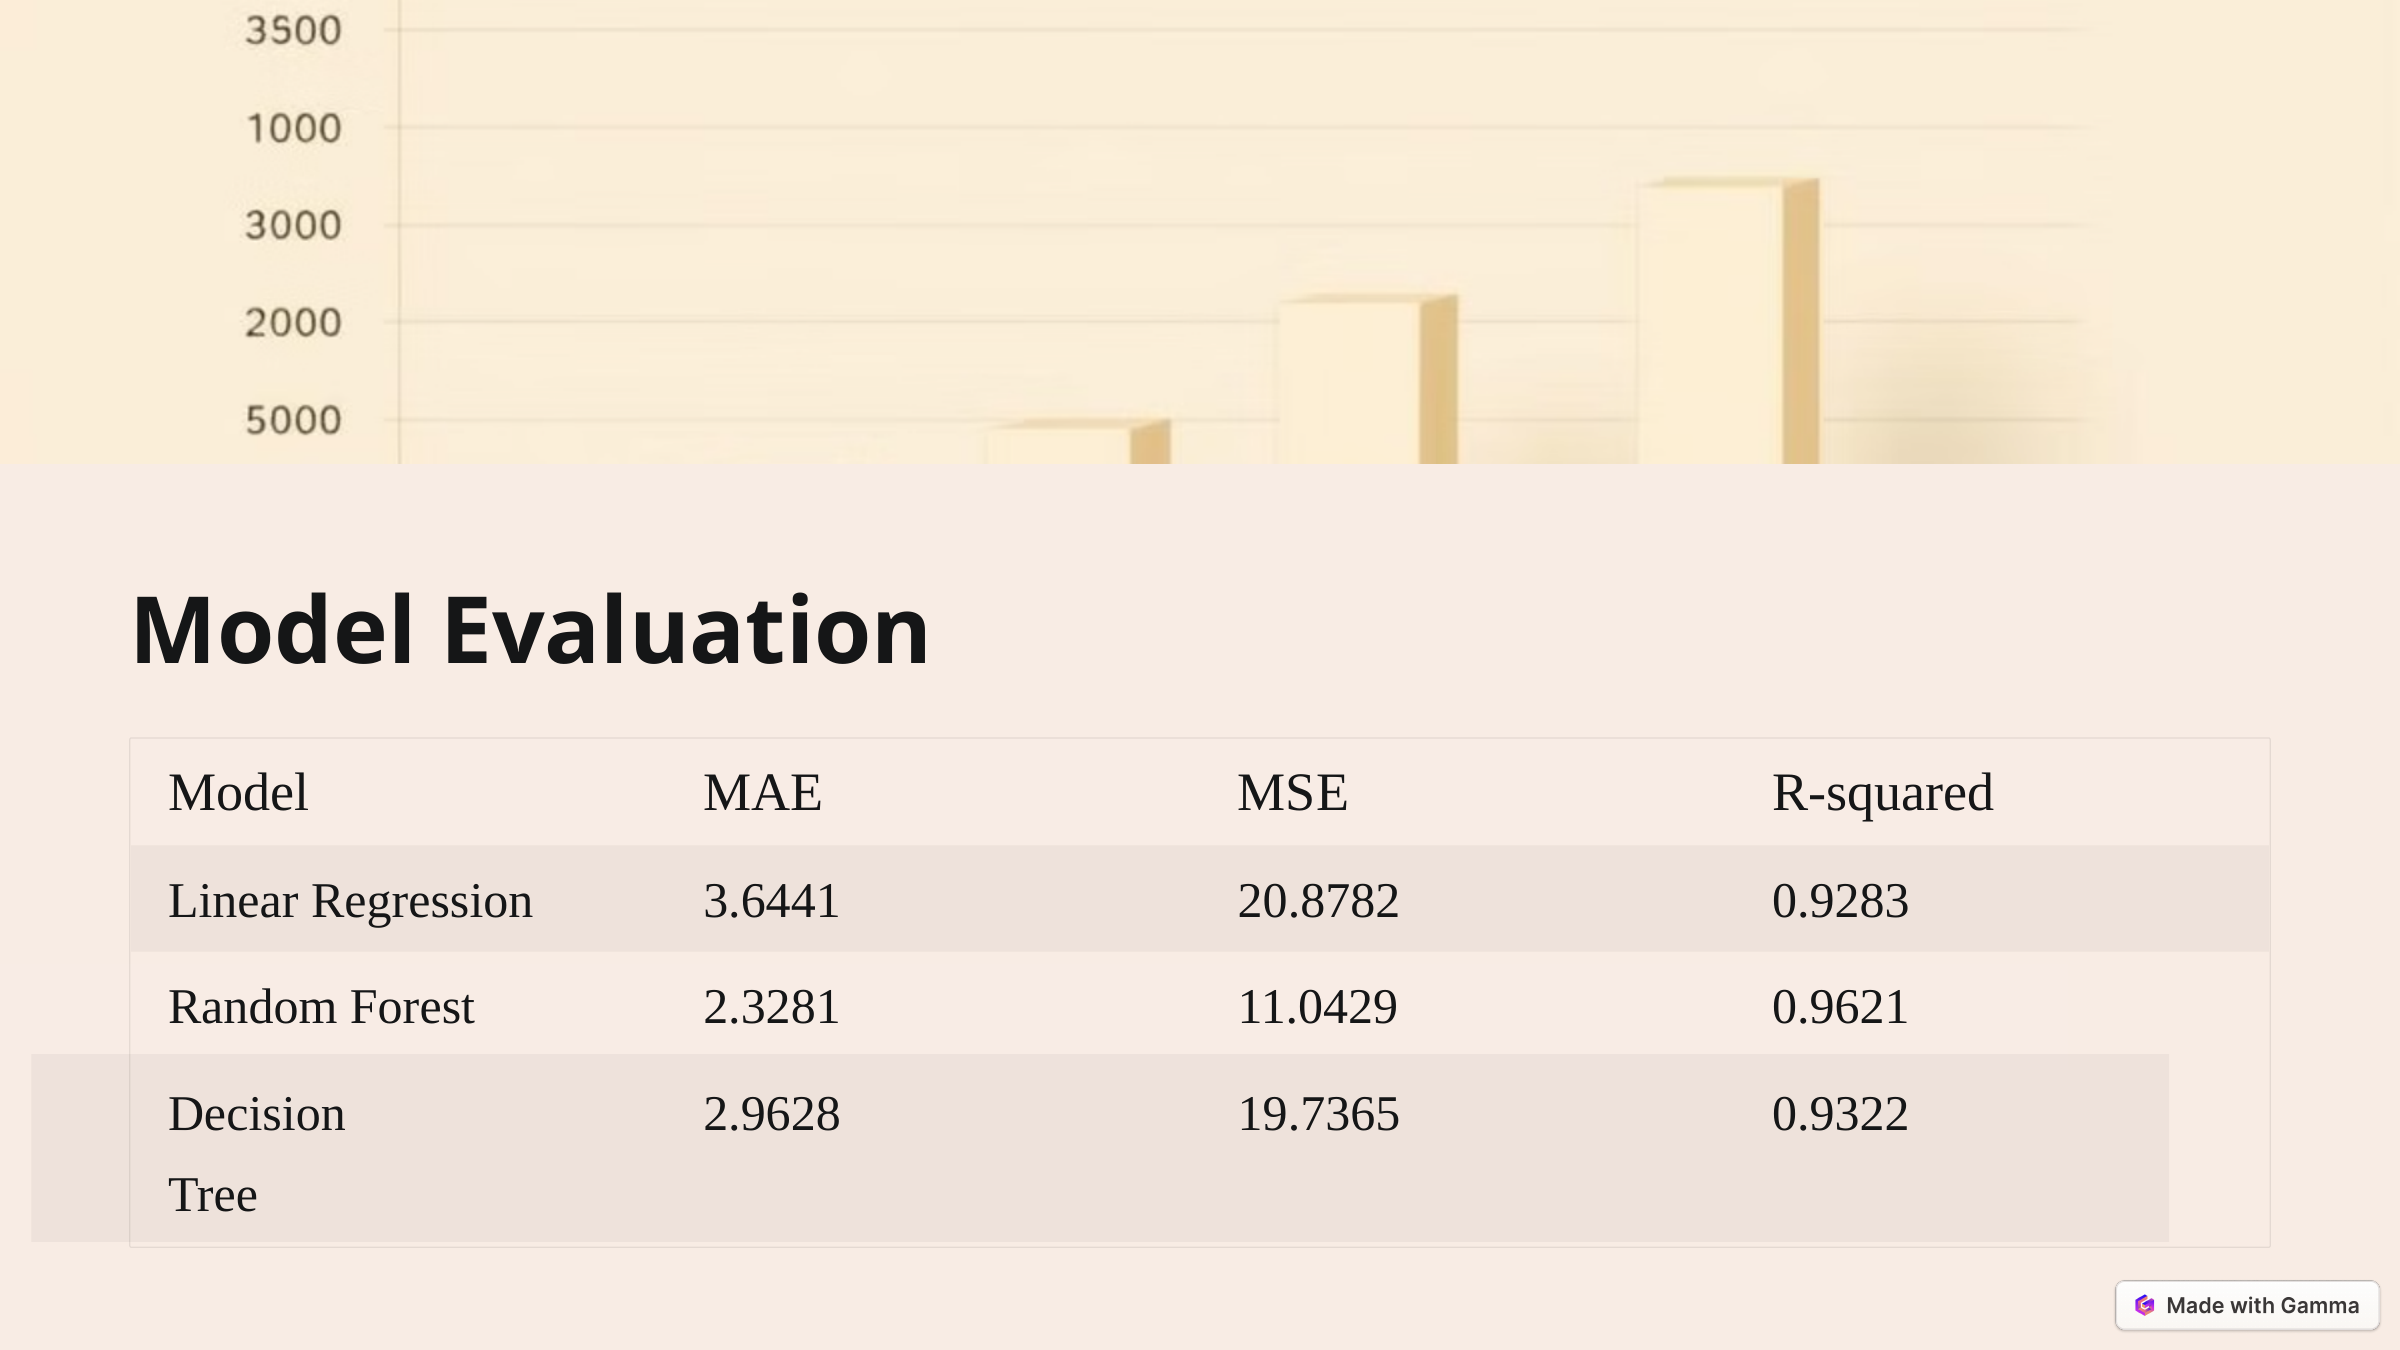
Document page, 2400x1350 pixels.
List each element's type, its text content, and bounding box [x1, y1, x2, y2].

text_box 3.6441 [703, 868, 1163, 929]
picture [0, 0, 2400, 464]
text_box Model Evaluation [129, 566, 1058, 683]
text_box [31, 1054, 2170, 1242]
text_box 19.7365 [1237, 1081, 1697, 1141]
text_box 2.9628 [703, 1081, 1163, 1141]
text_box MAE [703, 762, 1163, 822]
text_box 11.0429 [1237, 975, 1697, 1035]
text_box 20.8782 [1237, 868, 1697, 929]
text_box 0.9322 [1772, 1081, 2232, 1141]
text_box Tree [168, 1163, 628, 1223]
picture [2106, 1271, 2389, 1339]
text_box Linear Regression [168, 868, 628, 929]
text_box 0.9283 [1772, 868, 2232, 929]
text_box 0.9621 [1772, 975, 2232, 1035]
text_box Random Forest [168, 975, 628, 1035]
text_box MSE [1237, 762, 1697, 822]
text_box [131, 845, 2269, 952]
text_box Model [168, 762, 628, 822]
text_box R-squared [1772, 762, 2232, 822]
text_box 2.3281 [703, 975, 1163, 1035]
text_box Decision [168, 1081, 628, 1141]
text_box [131, 739, 2269, 845]
text_box [0, 963, 2069, 1070]
text_box [129, 737, 2271, 1248]
